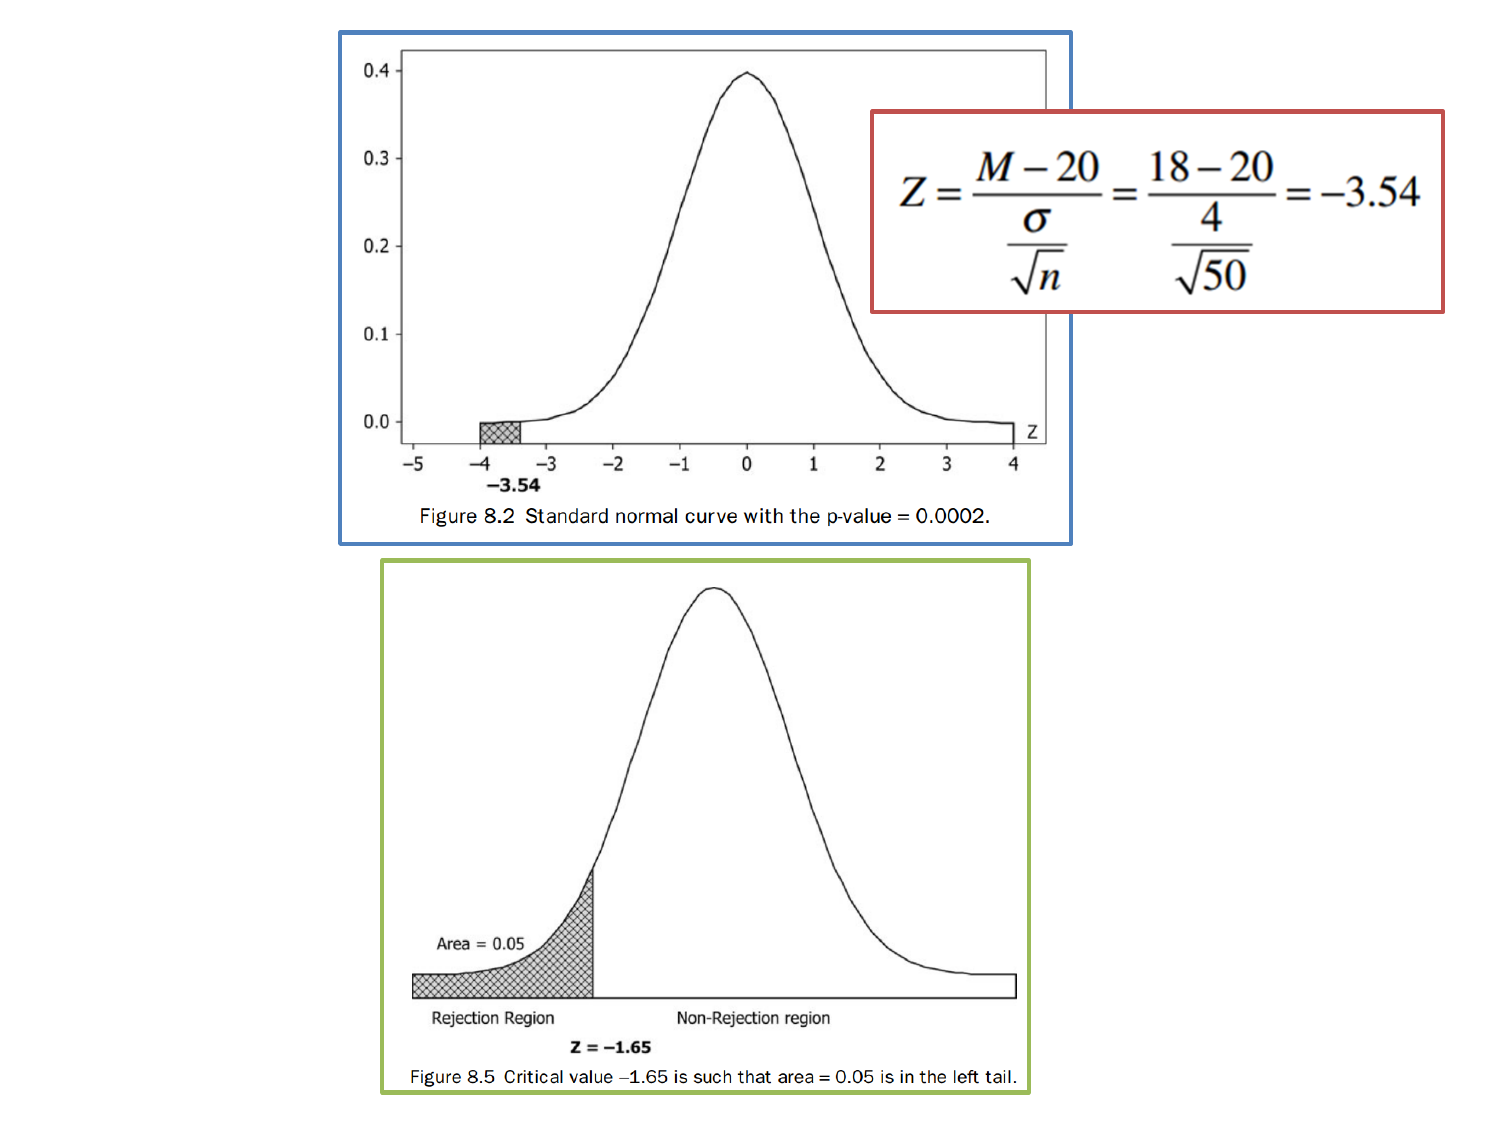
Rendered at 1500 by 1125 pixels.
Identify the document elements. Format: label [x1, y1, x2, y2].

picture [384, 562, 1027, 1091]
list [341, 34, 1070, 542]
picture [873, 113, 1442, 310]
